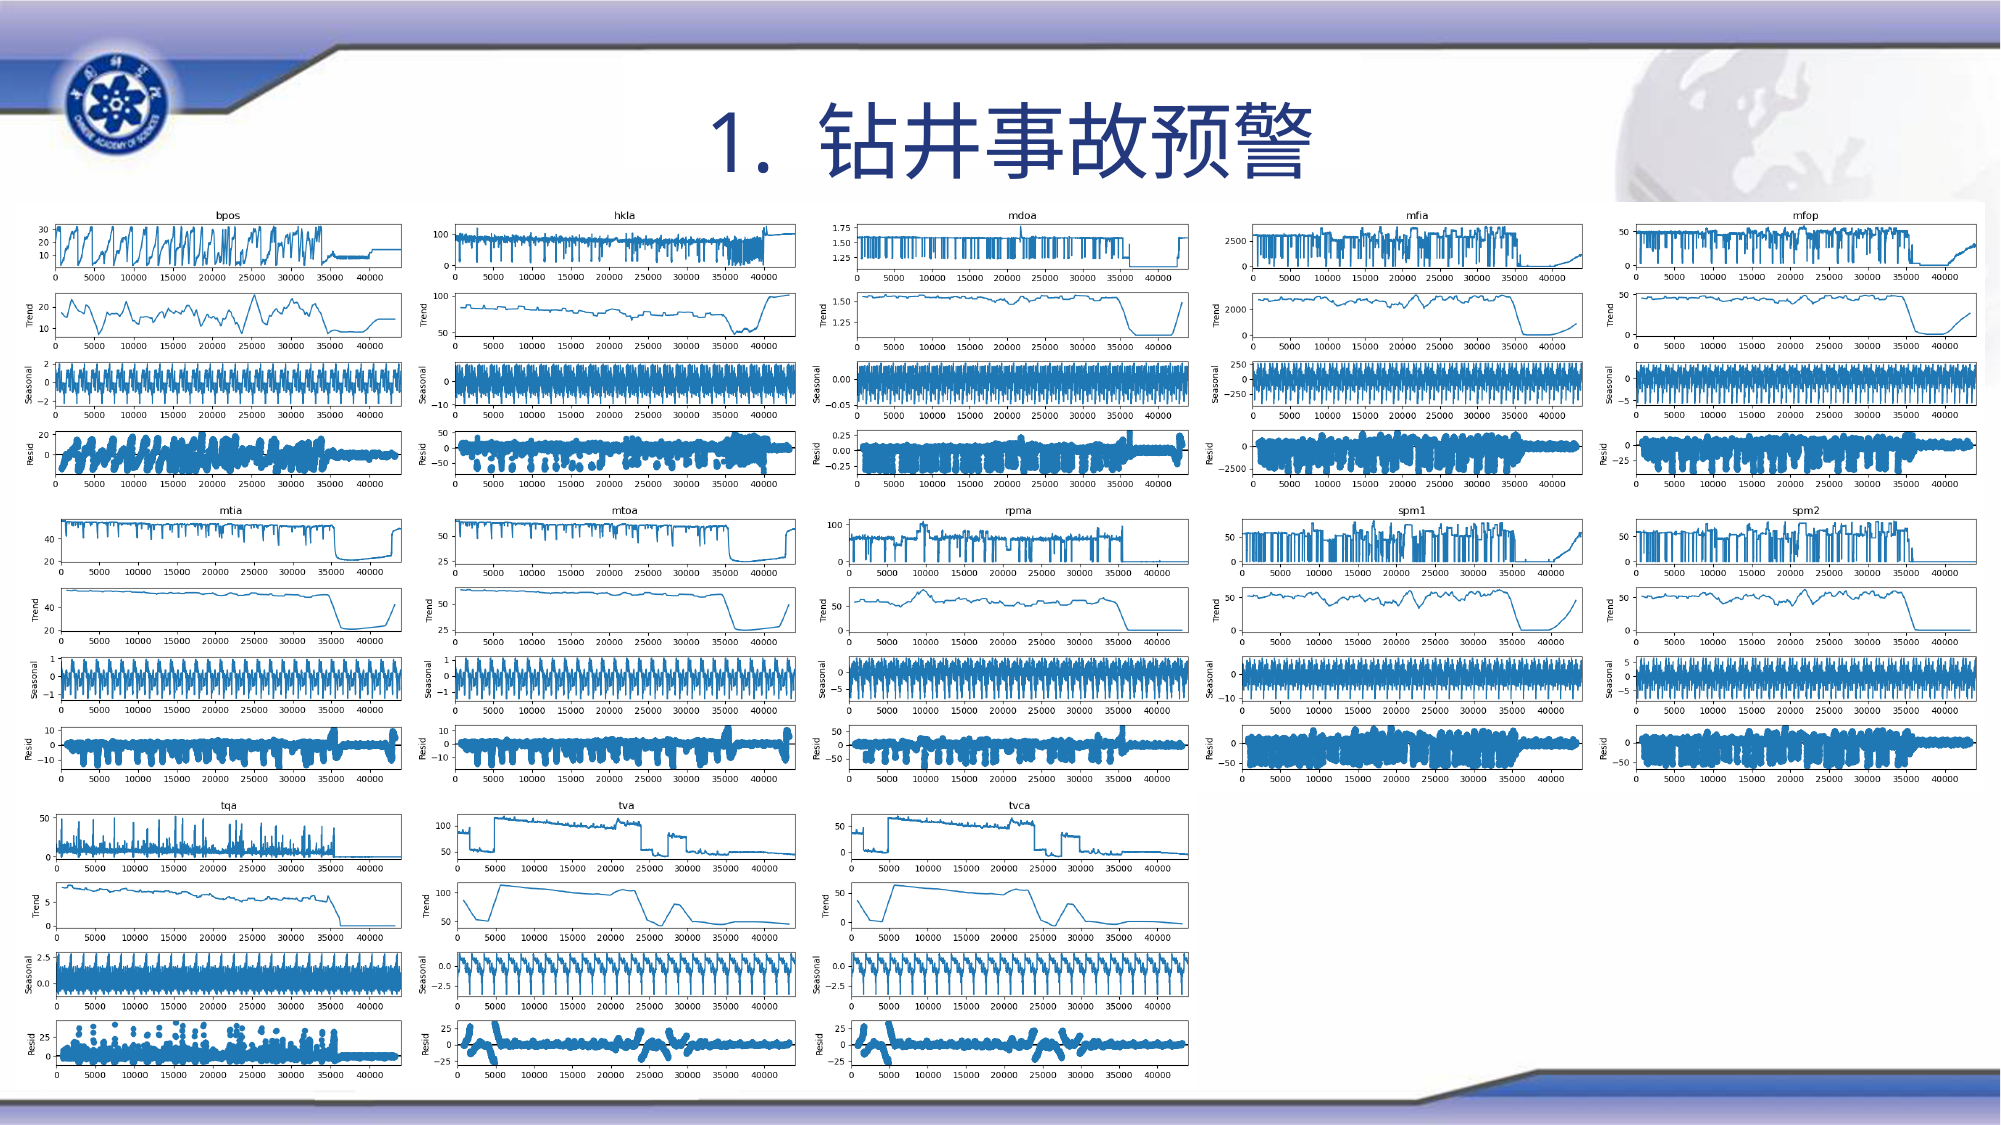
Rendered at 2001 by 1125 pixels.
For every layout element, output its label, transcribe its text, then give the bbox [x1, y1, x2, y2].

picture [0, 0, 2001, 1125]
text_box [15, 202, 1985, 1089]
title 1. 钻井事故预警 [99, 45, 1900, 200]
